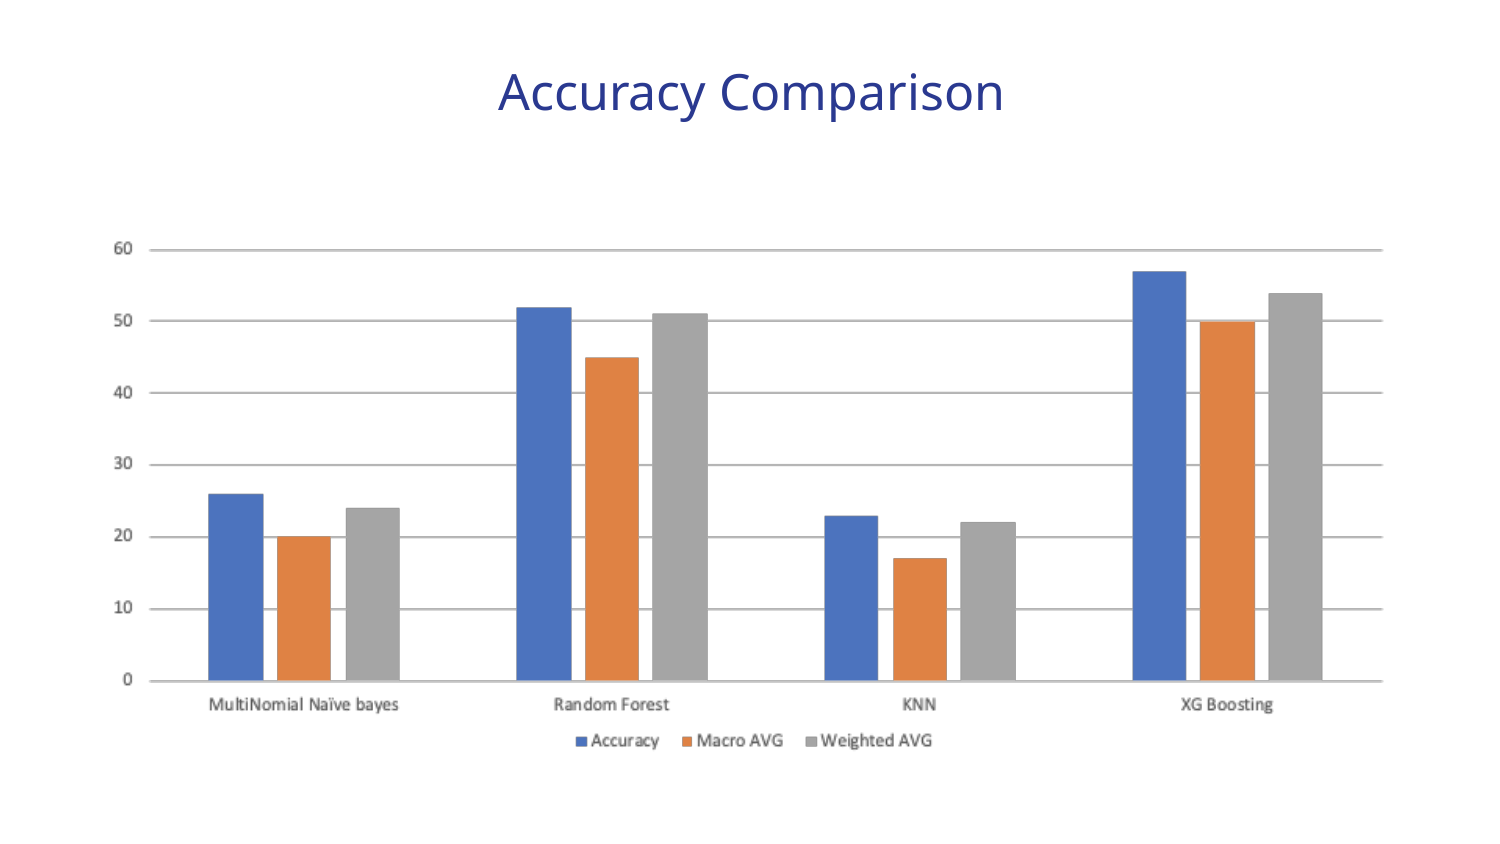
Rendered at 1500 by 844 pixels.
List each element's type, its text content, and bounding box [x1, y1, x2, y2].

picture [104, 231, 1399, 767]
title Accuracy Comparison [52, 44, 1451, 145]
